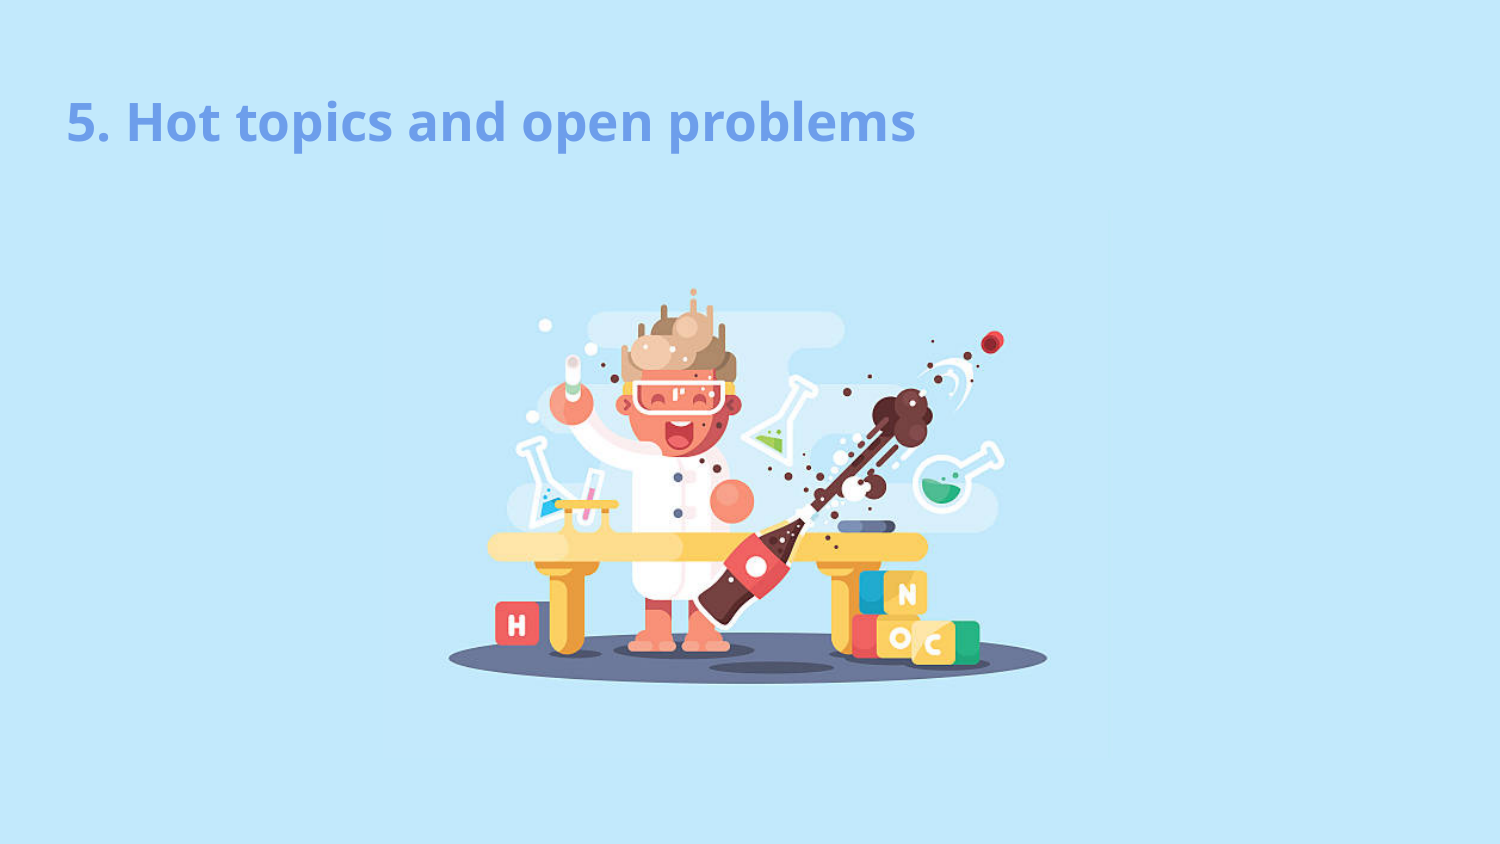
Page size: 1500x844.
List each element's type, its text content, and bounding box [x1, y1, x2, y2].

picture [382, 210, 1113, 758]
title 5. Hot topics and open problems [51, 72, 1449, 167]
